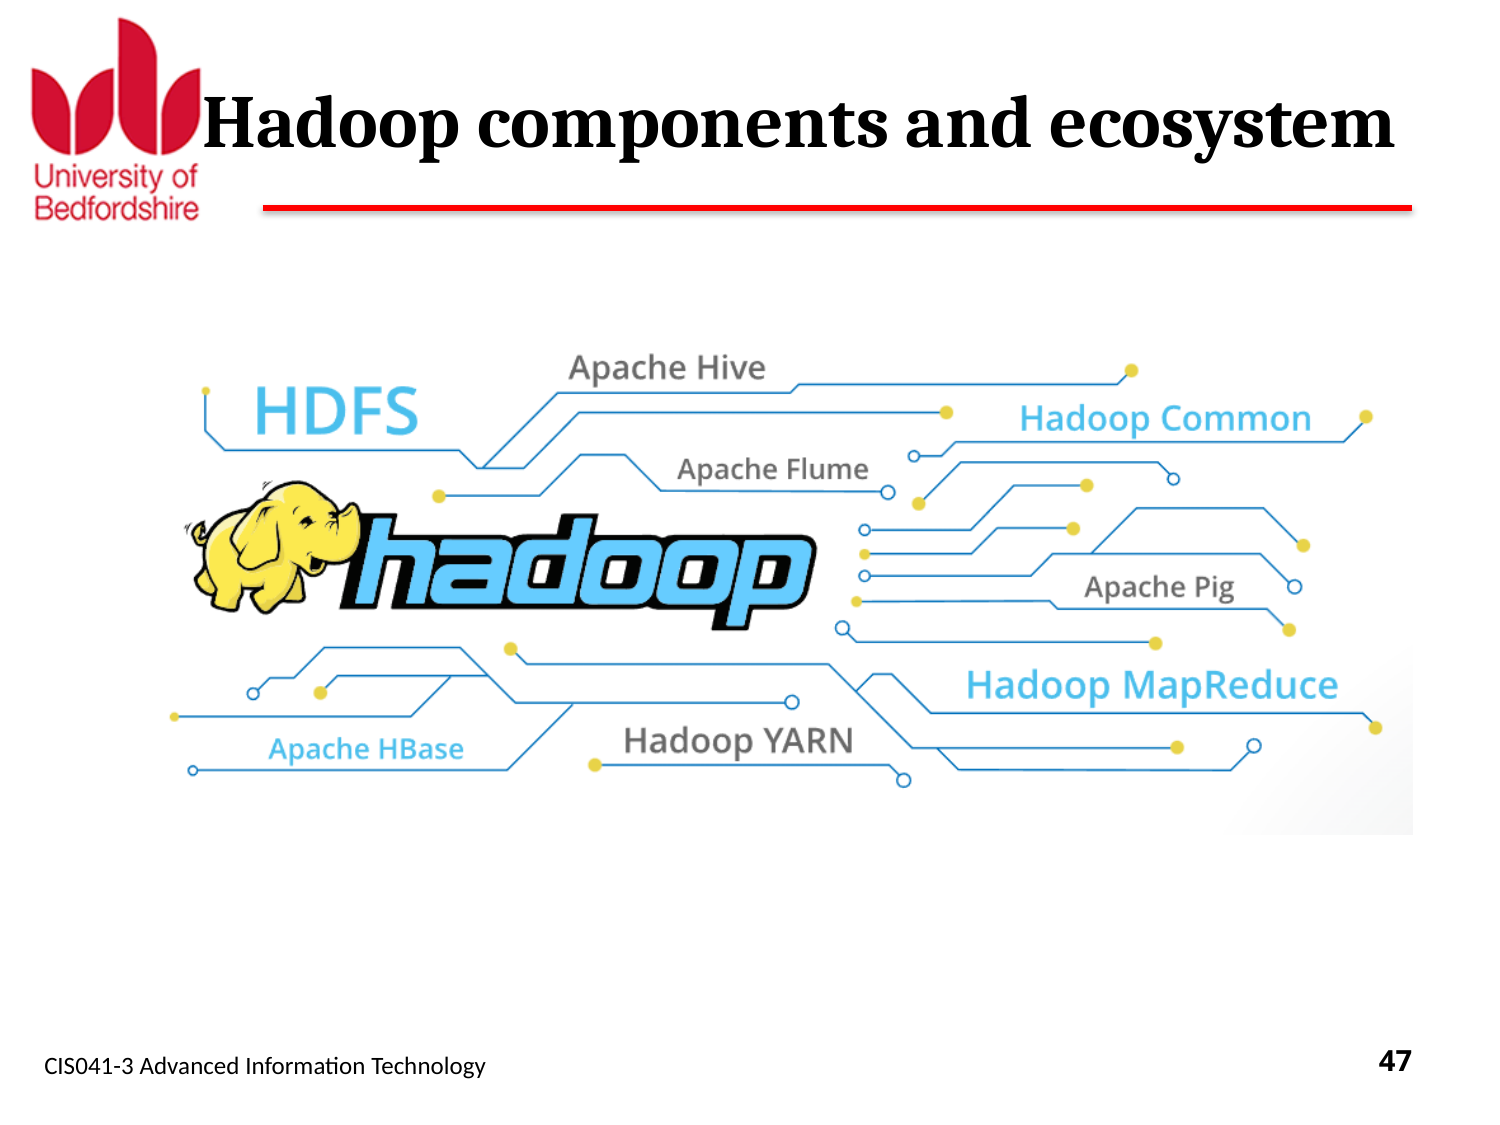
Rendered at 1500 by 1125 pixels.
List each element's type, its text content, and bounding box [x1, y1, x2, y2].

footer CIS041-3 Advanced Information Technology [29, 1035, 750, 1095]
picture [142, 314, 1413, 835]
picture [0, 0, 237, 236]
title Hadoop components and ecosystem [171, 61, 1413, 174]
